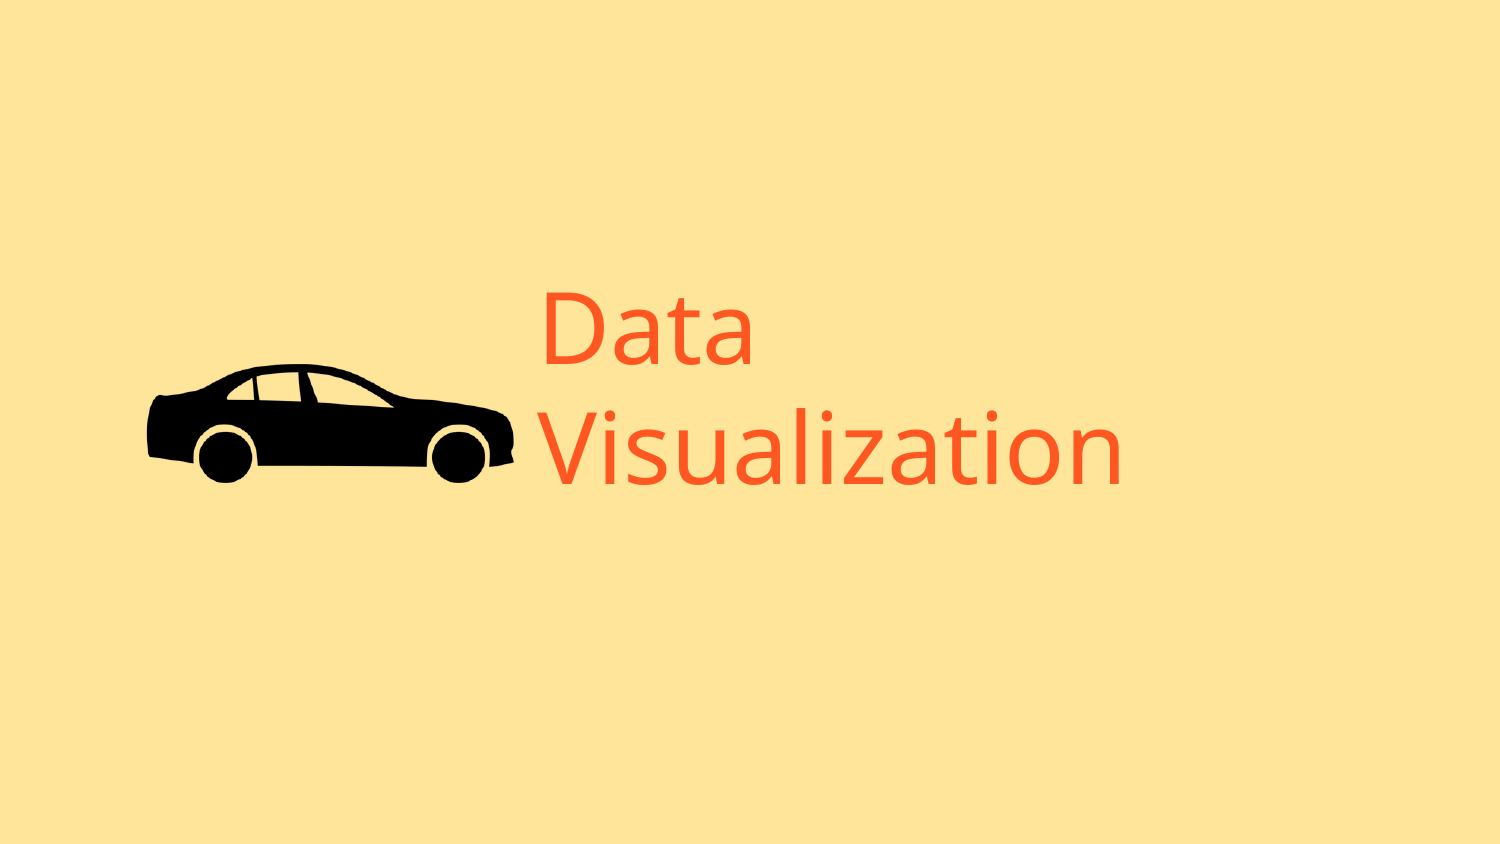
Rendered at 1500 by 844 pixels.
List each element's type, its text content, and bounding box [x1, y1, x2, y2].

picture [142, 357, 523, 491]
title Data Visualization [522, 108, 1373, 781]
